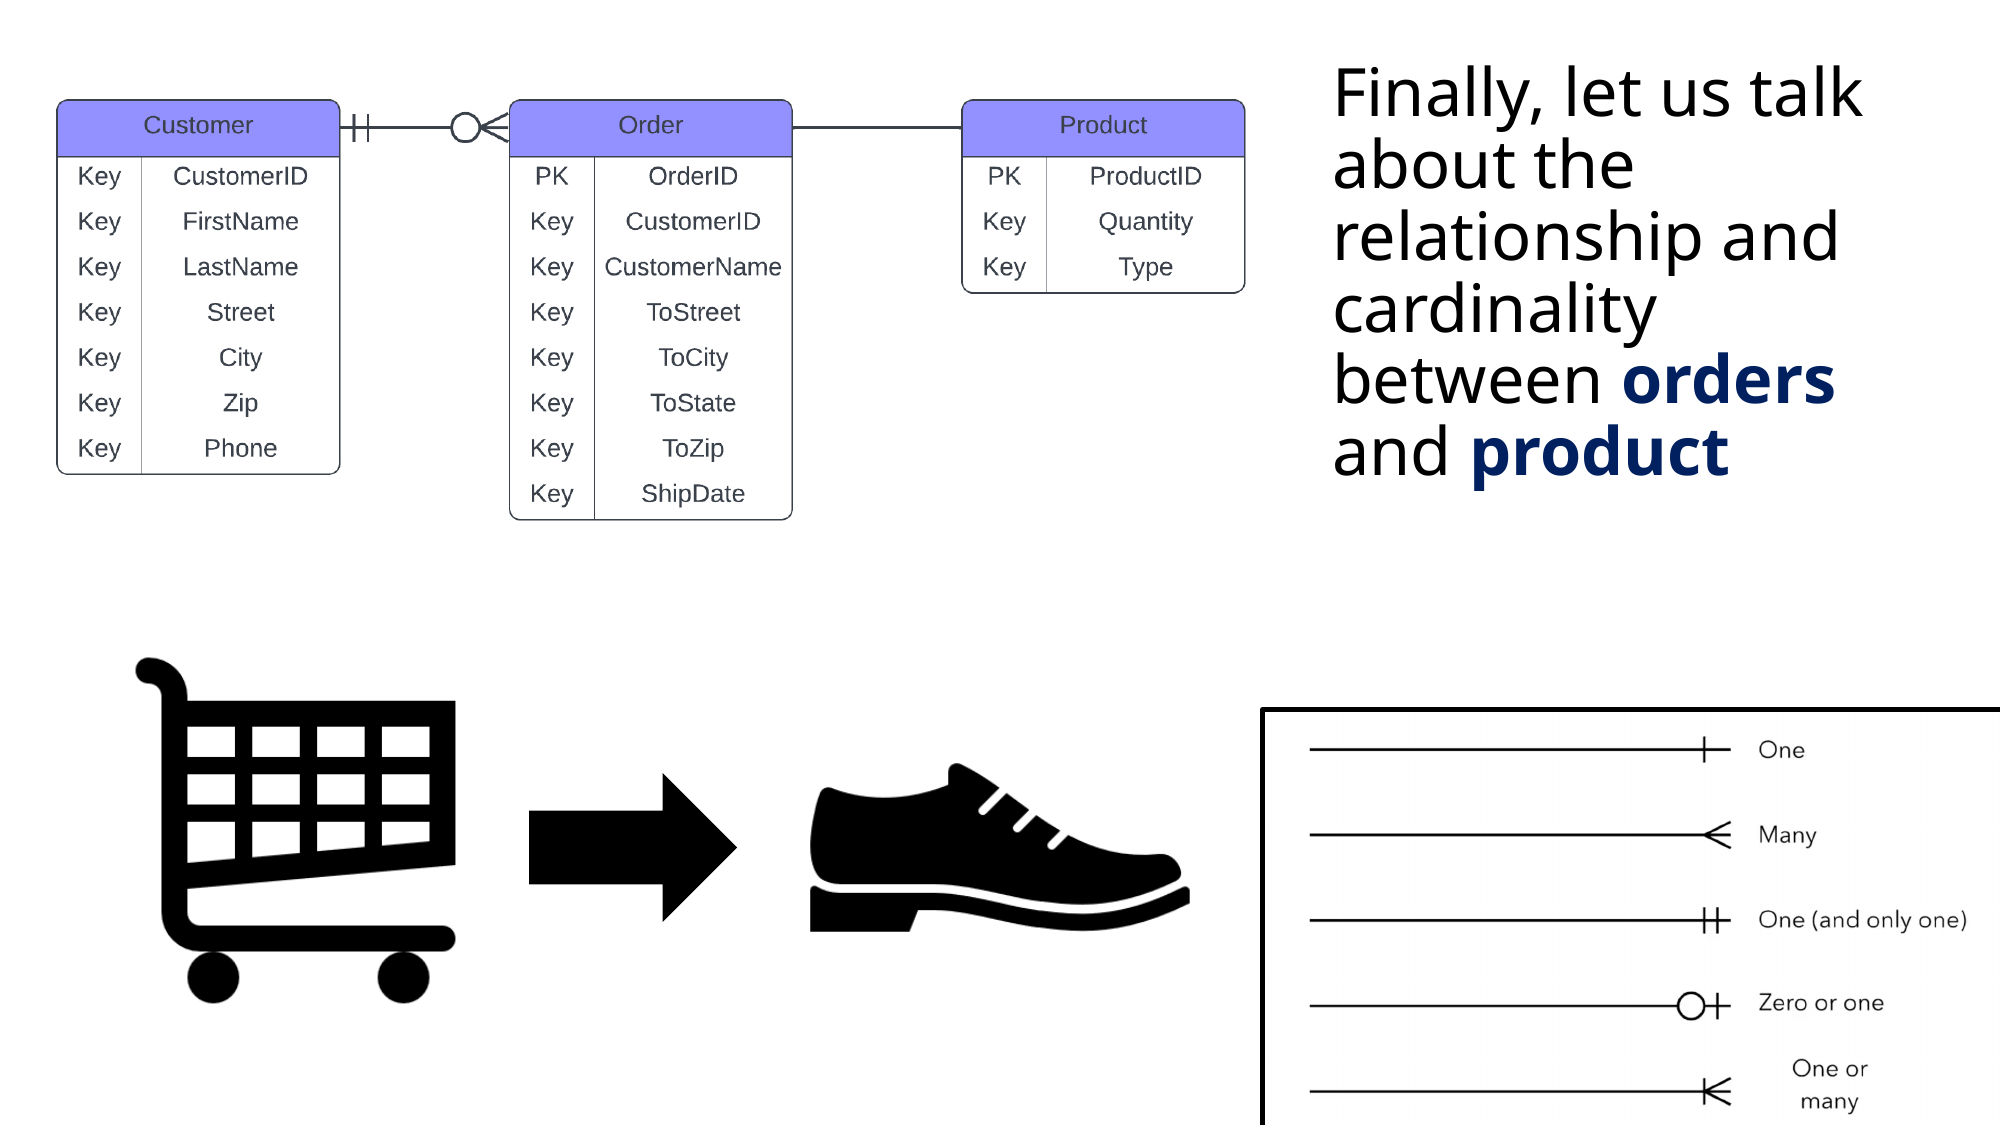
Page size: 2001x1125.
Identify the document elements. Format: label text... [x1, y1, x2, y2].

picture [792, 640, 1208, 1055]
picture [101, 623, 516, 1038]
text_box [529, 773, 738, 923]
picture [0, 43, 1301, 576]
picture [1264, 711, 2000, 1125]
text_box Finally, let us talk about the relationship and cardinality between orders and product [1317, 51, 1948, 653]
